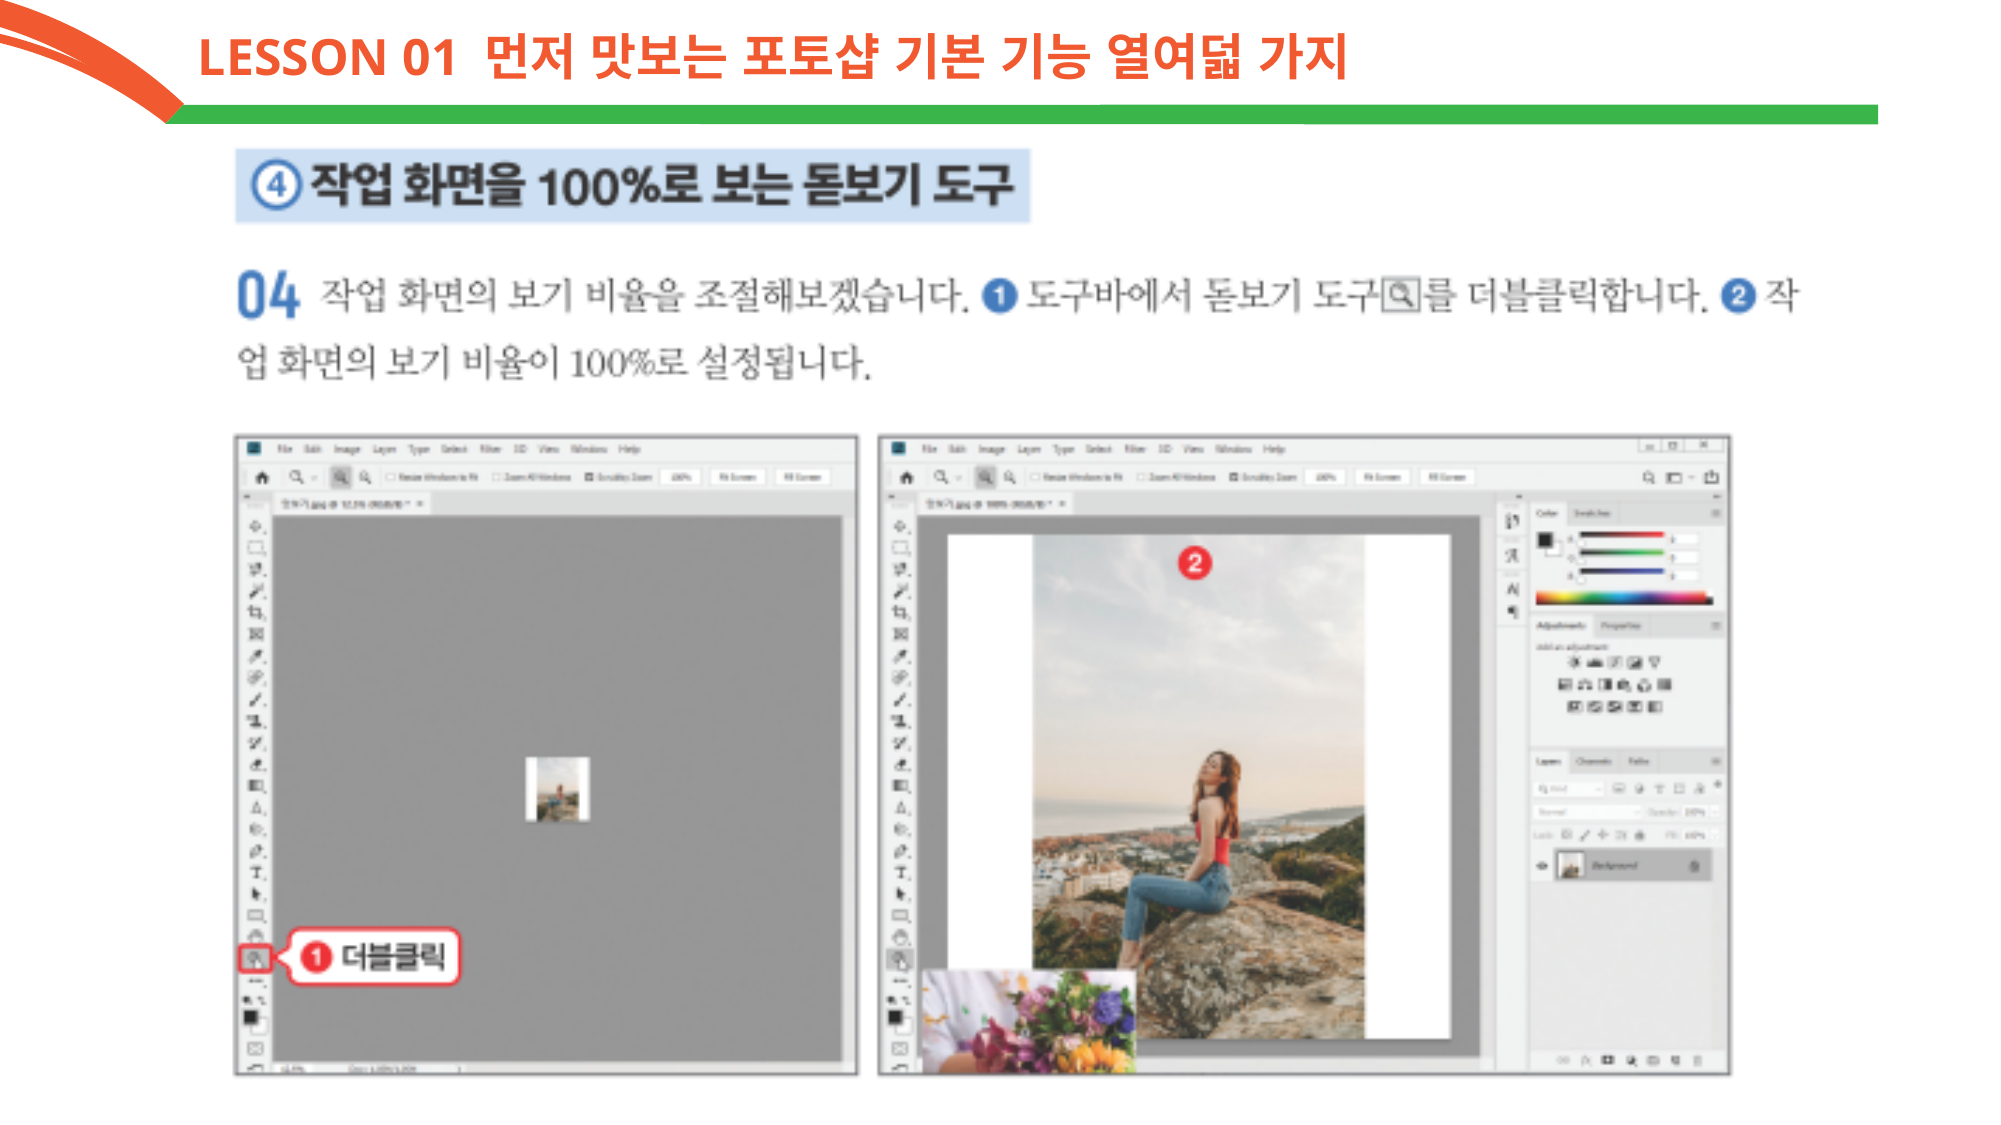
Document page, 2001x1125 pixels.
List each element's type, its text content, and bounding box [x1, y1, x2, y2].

picture [231, 144, 1810, 1082]
title LESSON 01 먼저 맛보는 포토샵 기본 기능 열여덟 가지 [183, 24, 1836, 95]
